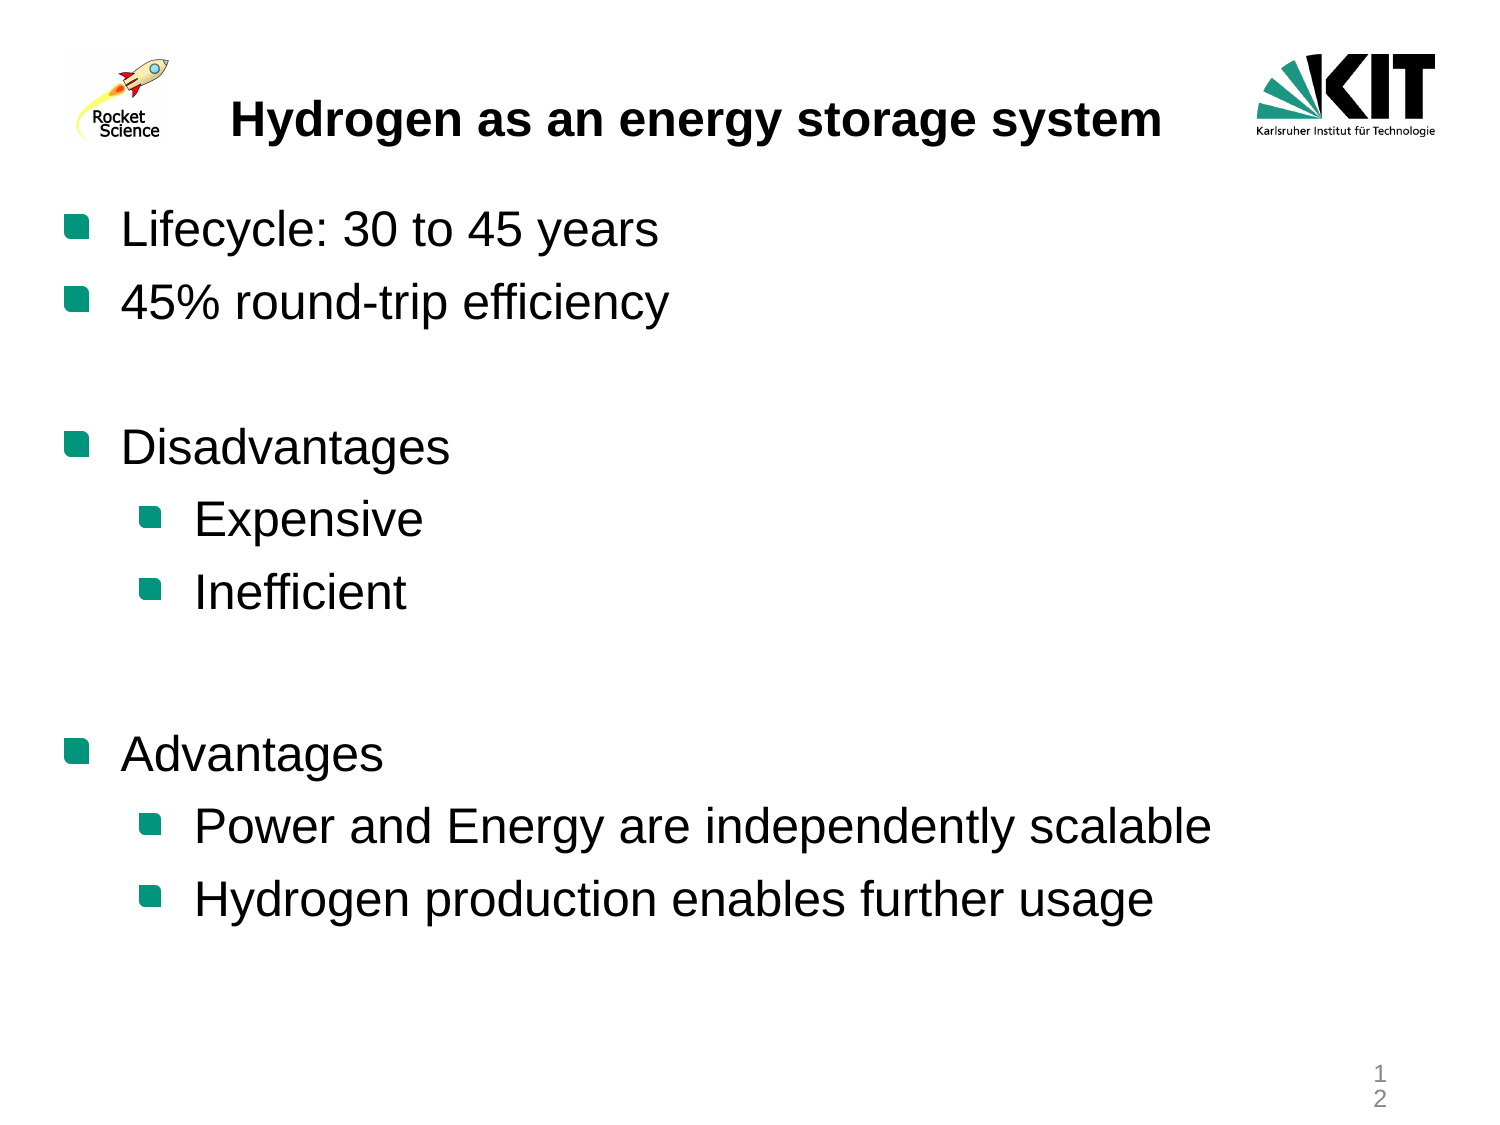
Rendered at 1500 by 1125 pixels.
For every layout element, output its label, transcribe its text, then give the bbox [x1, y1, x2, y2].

picture [64, 738, 89, 764]
slide_number 11 [1365, 1050, 1398, 1095]
text_box [230, 54, 1198, 147]
picture [139, 506, 161, 528]
picture [64, 431, 89, 457]
picture [139, 813, 161, 835]
picture [64, 214, 89, 239]
picture [139, 885, 161, 907]
picture [64, 286, 89, 312]
picture [1257, 54, 1435, 137]
picture [64, 54, 171, 144]
list Lifecycle: 30 to 45 years 45% round-trip efficiency Disadvantages Expensive Inefficient Advantages Power and Energy are independently scalable Hydrogen production enables further usage [63, 196, 1443, 1000]
picture [139, 578, 161, 600]
